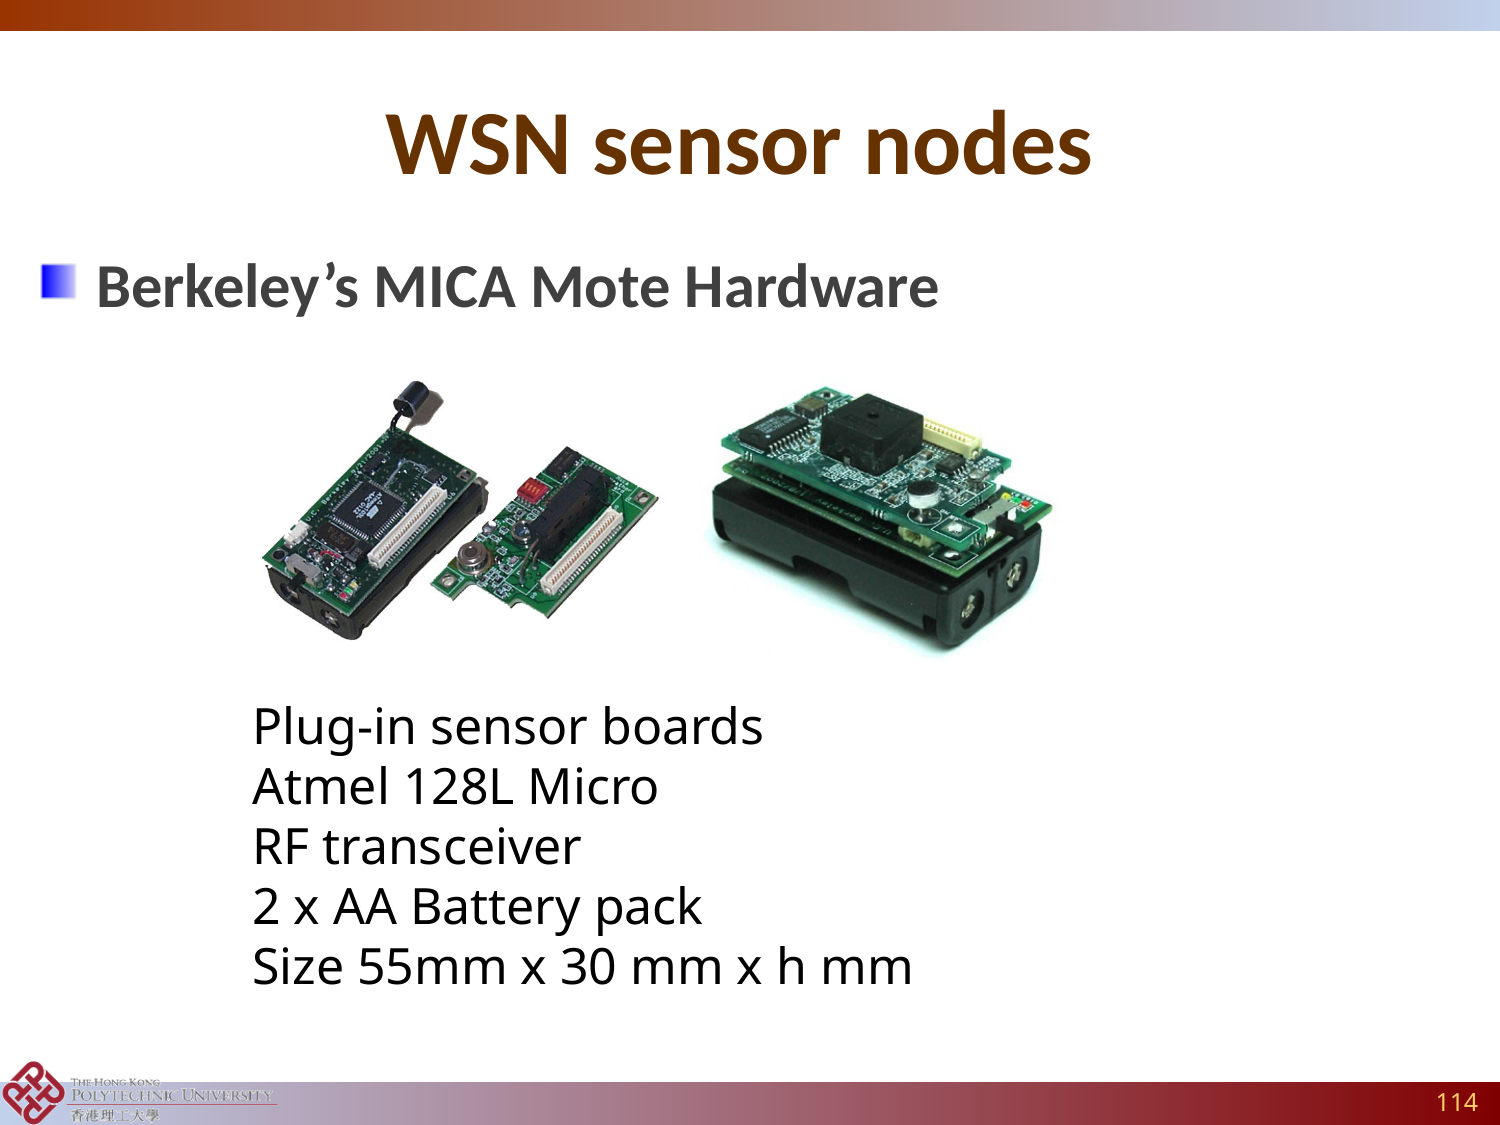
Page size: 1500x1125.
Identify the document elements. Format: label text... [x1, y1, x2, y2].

picture [262, 374, 663, 648]
text_box Plug-in sensor boards Atmel 128L Micro RF transceiver 2 x AA Battery pack Size 55mm x 30 mm x h mm [237, 687, 988, 1003]
picture [699, 374, 1063, 663]
picture [0, 1061, 278, 1125]
list Berkeley’s MICA Mote Hardware [24, 237, 1363, 350]
picture [39, 262, 80, 303]
title WSN sensor nodes [37, 75, 1443, 213]
